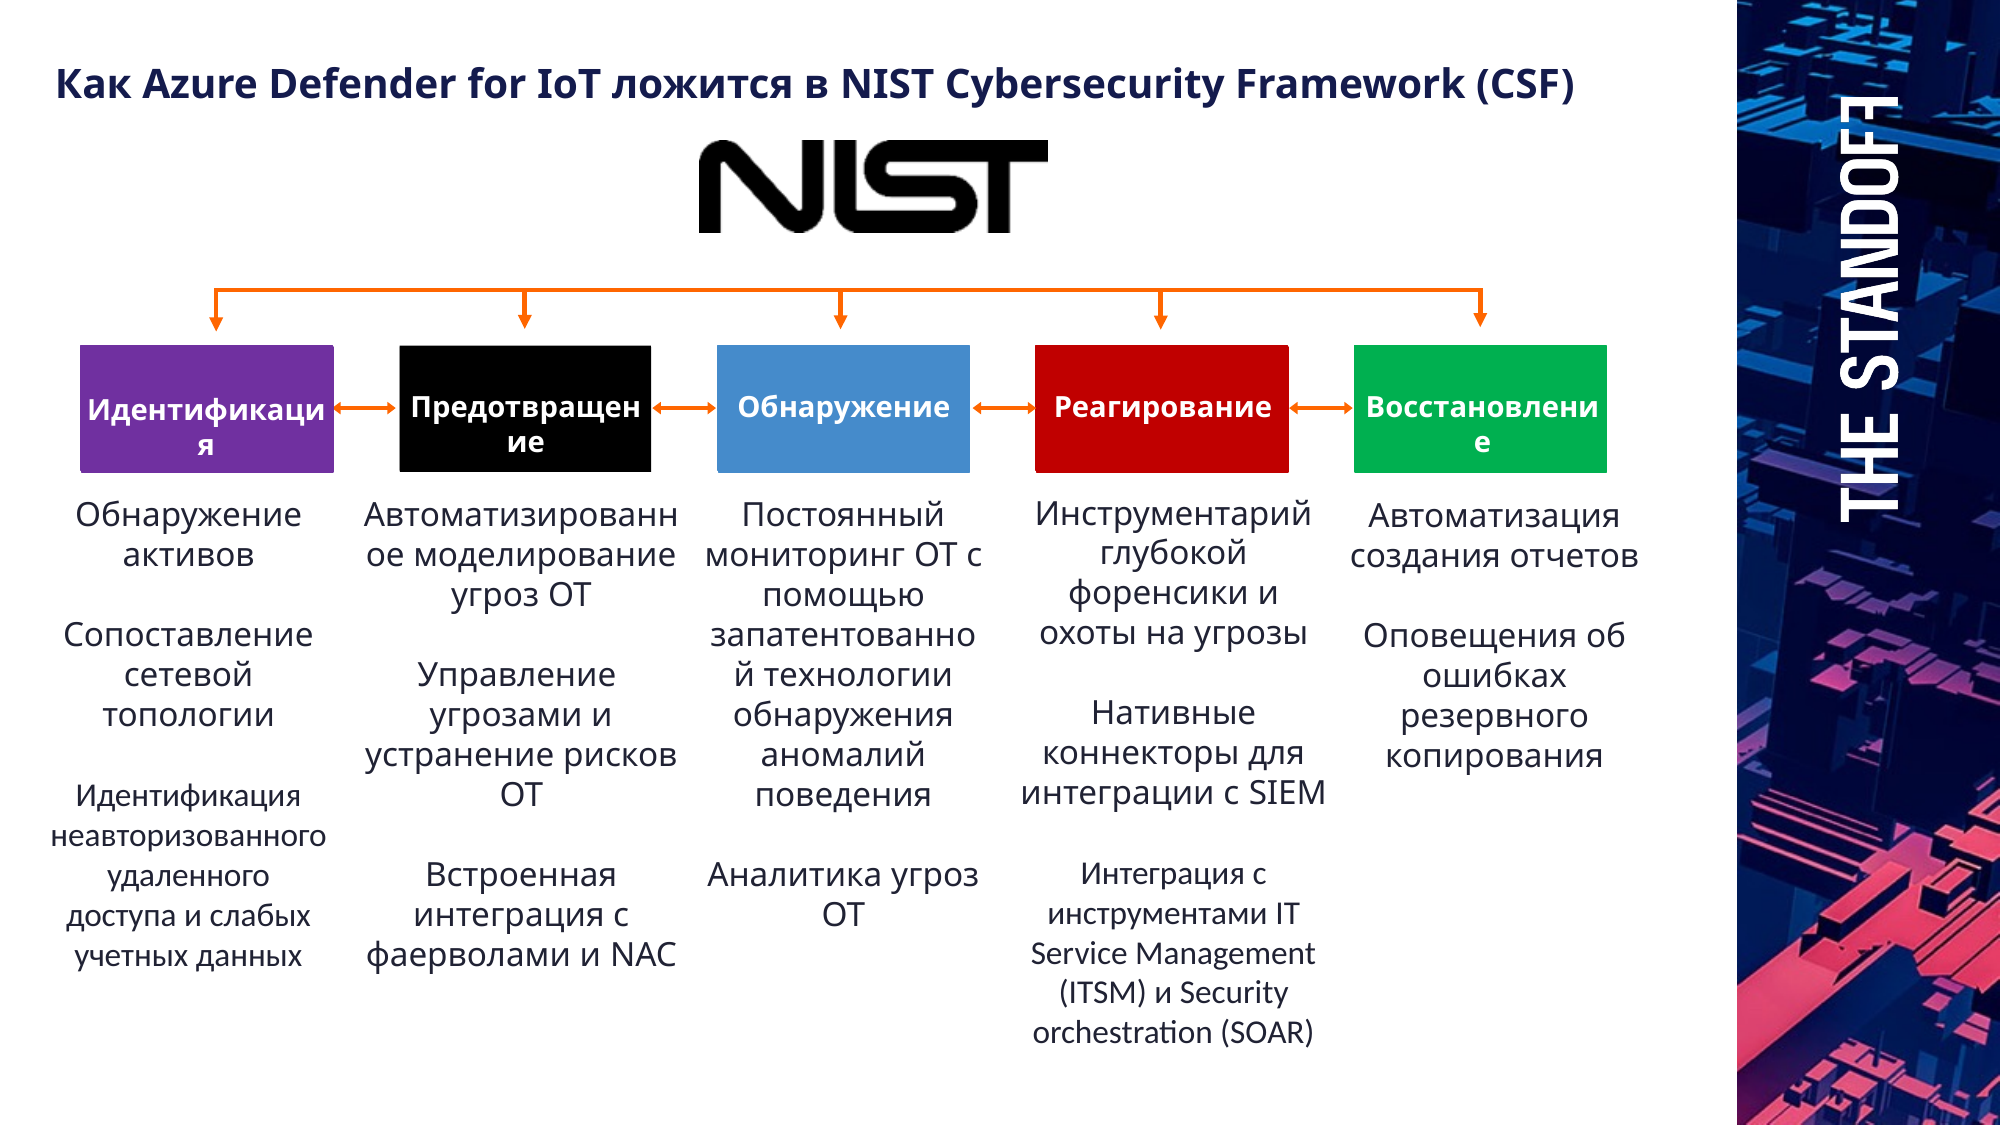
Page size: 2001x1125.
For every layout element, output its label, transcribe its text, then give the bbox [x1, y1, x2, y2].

picture [1737, 0, 2000, 1125]
subtitle Как Azure Defender for IoT ложится в NIST Cybersecurity Framework (CSF) [40, 55, 1715, 143]
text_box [33, 140, 1665, 1065]
